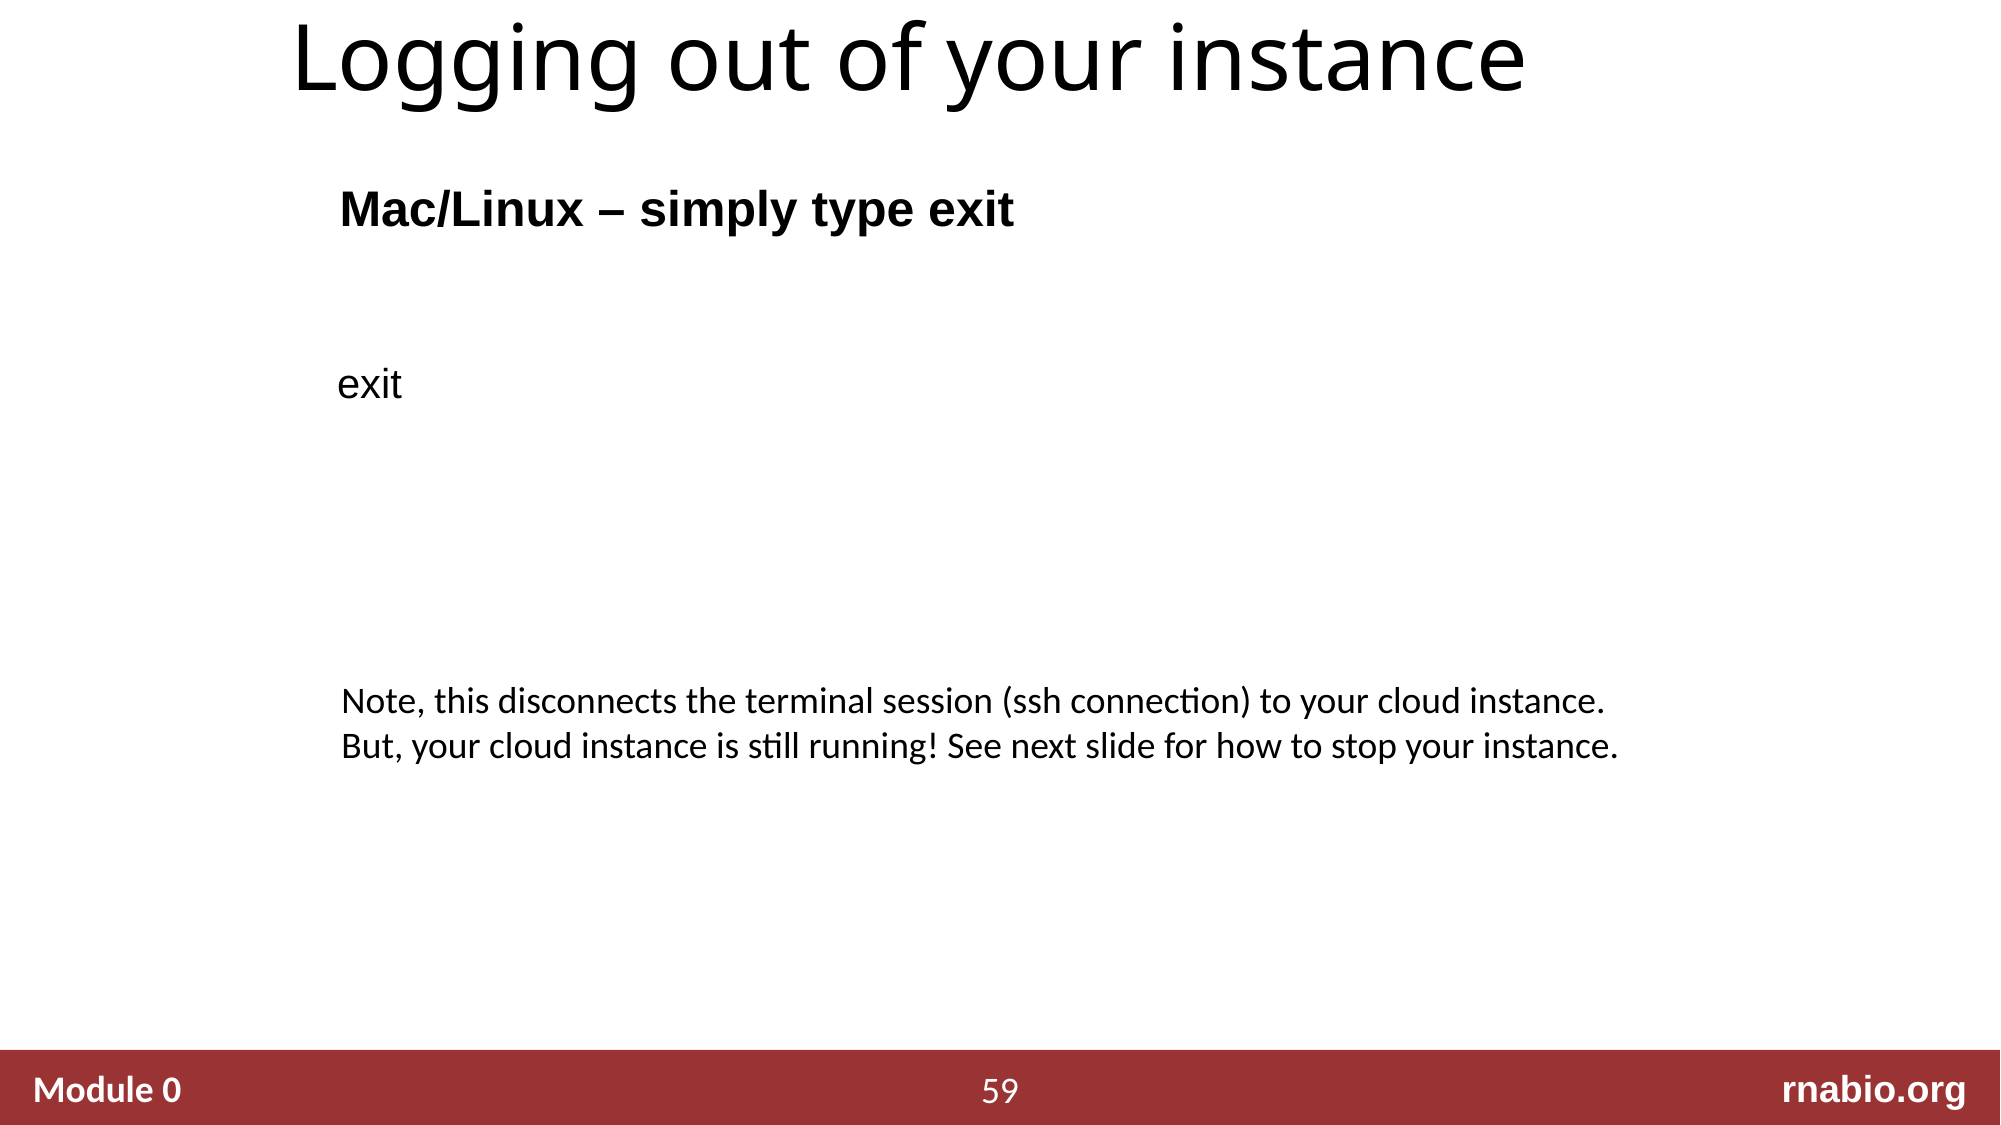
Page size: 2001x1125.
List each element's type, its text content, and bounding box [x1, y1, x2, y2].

text_box Note, this disconnects the terminal session (ssh connection) to your cloud instance. But, your cloud instance is still running! See next slide for how to stop your instance. [326, 668, 1686, 774]
text_box exit [322, 349, 1626, 551]
text_box Mac/Linux – simply type exit [324, 168, 687, 244]
title Logging out of your instance [275, 0, 1725, 126]
